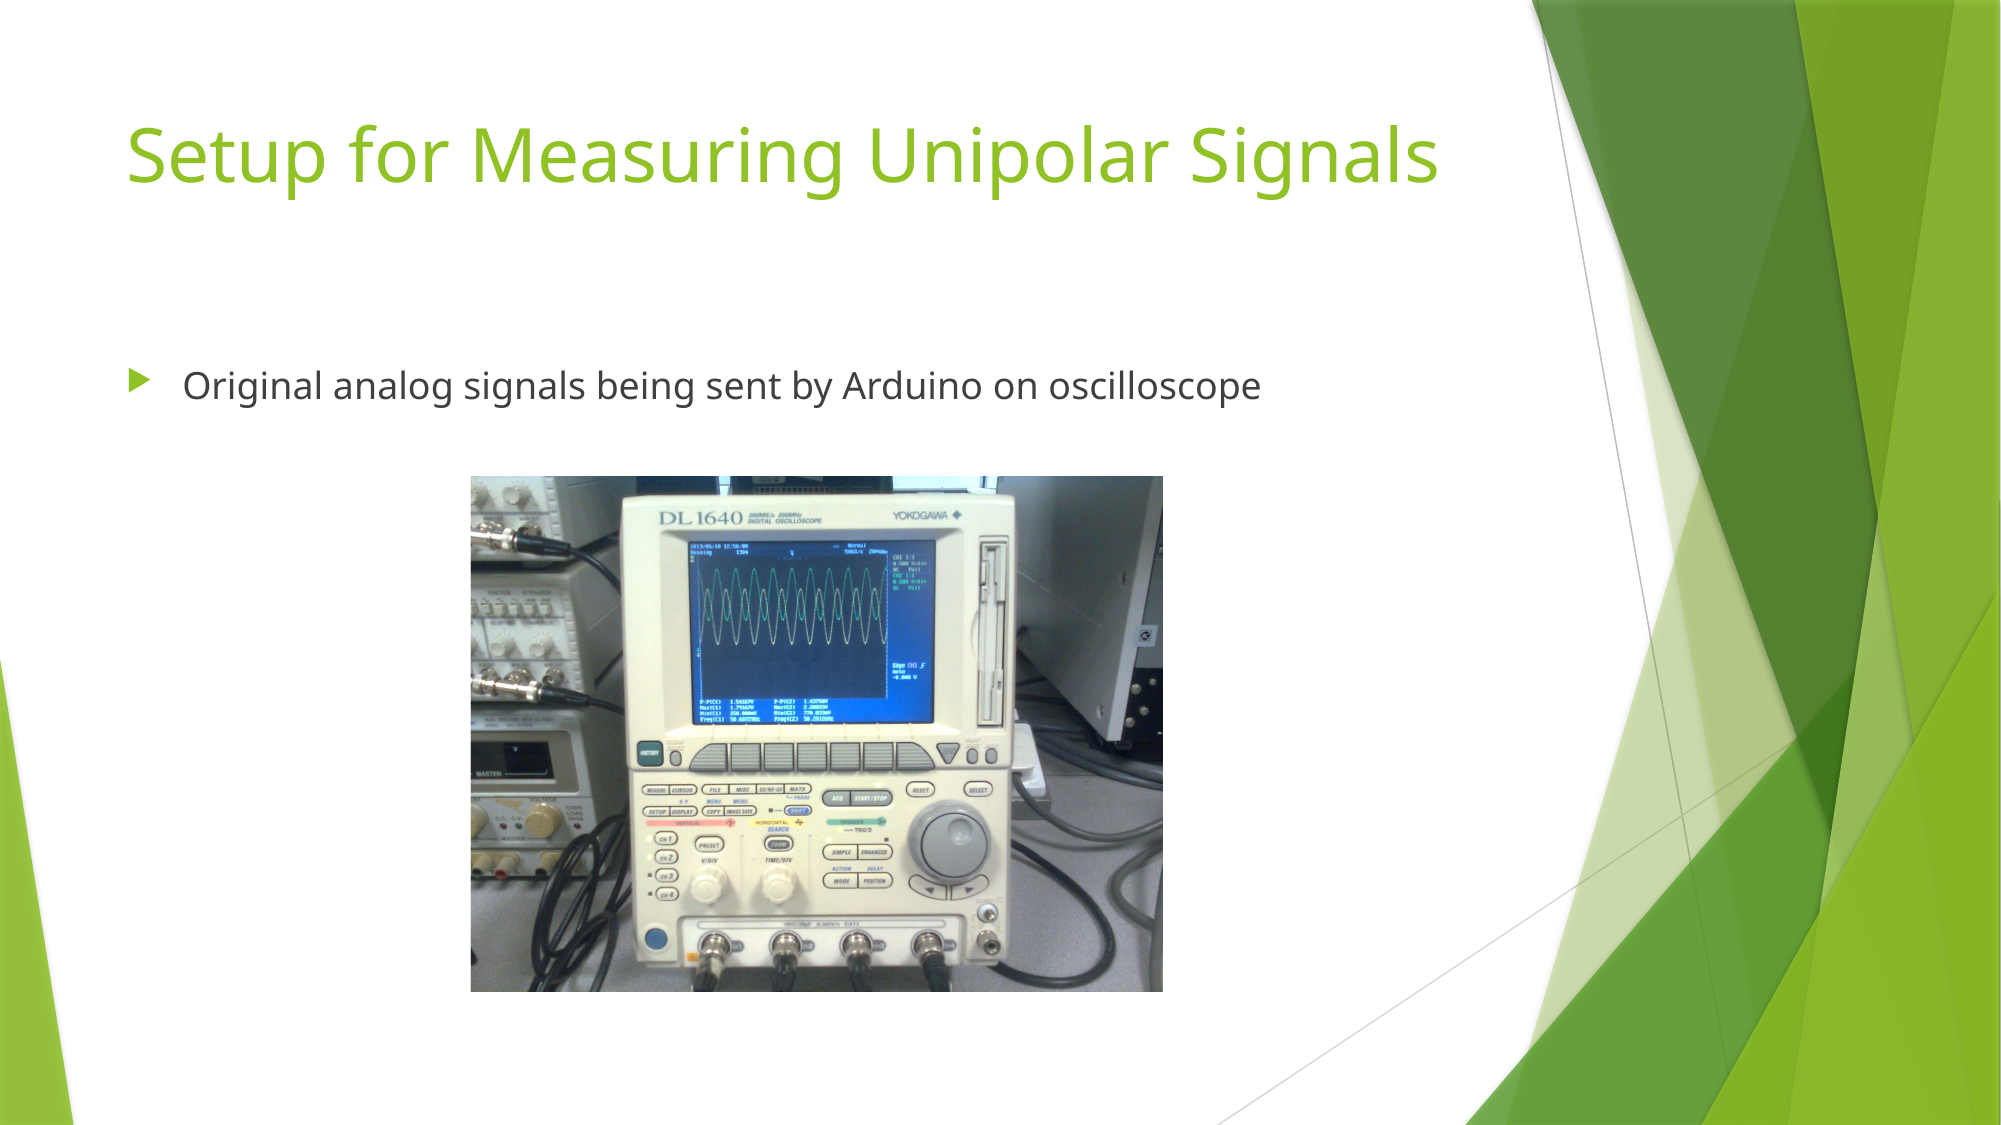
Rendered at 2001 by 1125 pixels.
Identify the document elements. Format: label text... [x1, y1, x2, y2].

title Setup for Measuring Unipolar Signals [111, 99, 1522, 317]
list Original analog signals being sent by Arduino on oscilloscope [111, 354, 1522, 992]
picture [471, 386, 1162, 1080]
